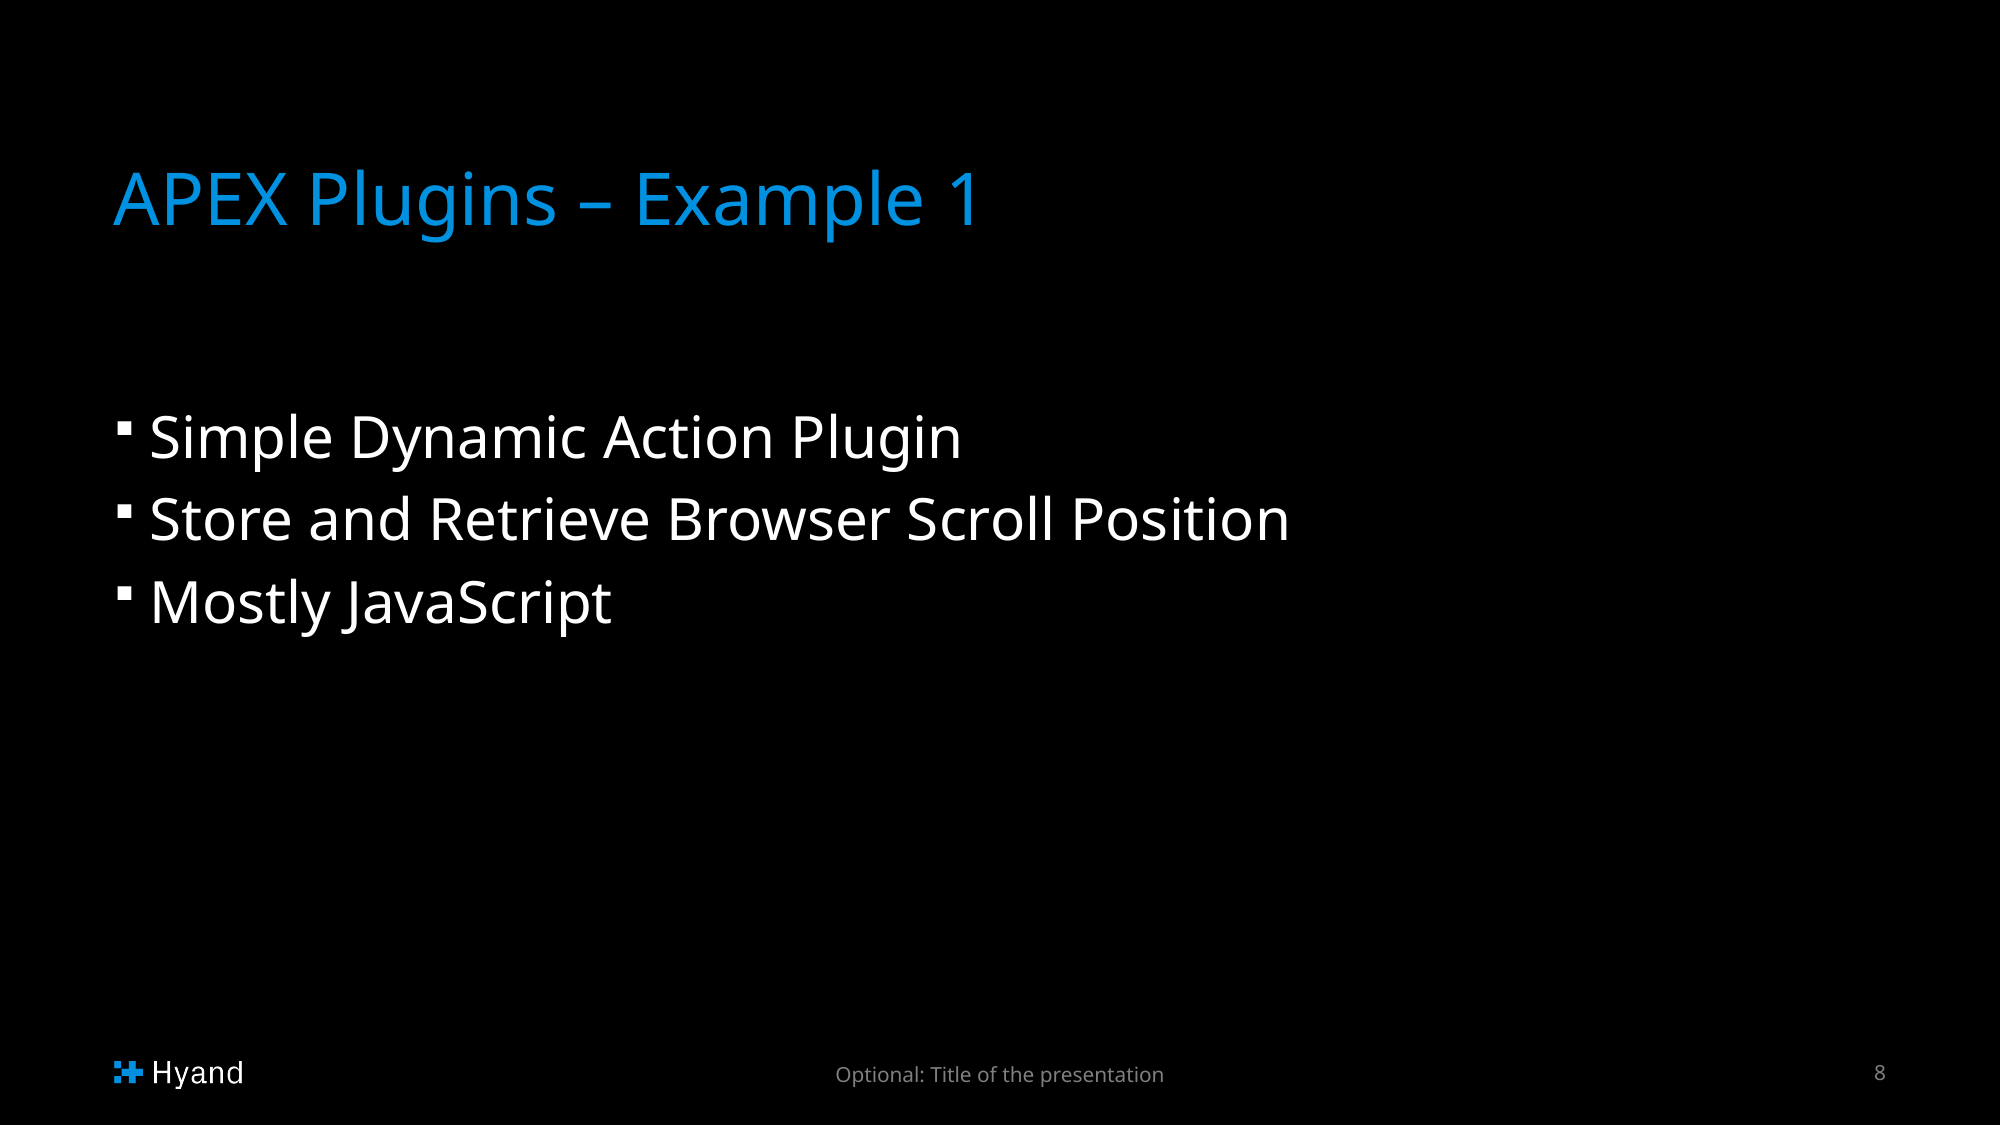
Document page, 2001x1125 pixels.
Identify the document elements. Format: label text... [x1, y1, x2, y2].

title APEX Plugins – Example 1 [114, 152, 1886, 241]
list Simple Dynamic Action Plugin Store and Retrieve Browser Scroll Position Mostly JavaScript [113, 399, 1886, 1006]
slide_number 8 [1781, 1061, 1886, 1087]
picture [114, 1061, 242, 1089]
footer Optional: Title of the presentation [409, 1061, 1591, 1087]
